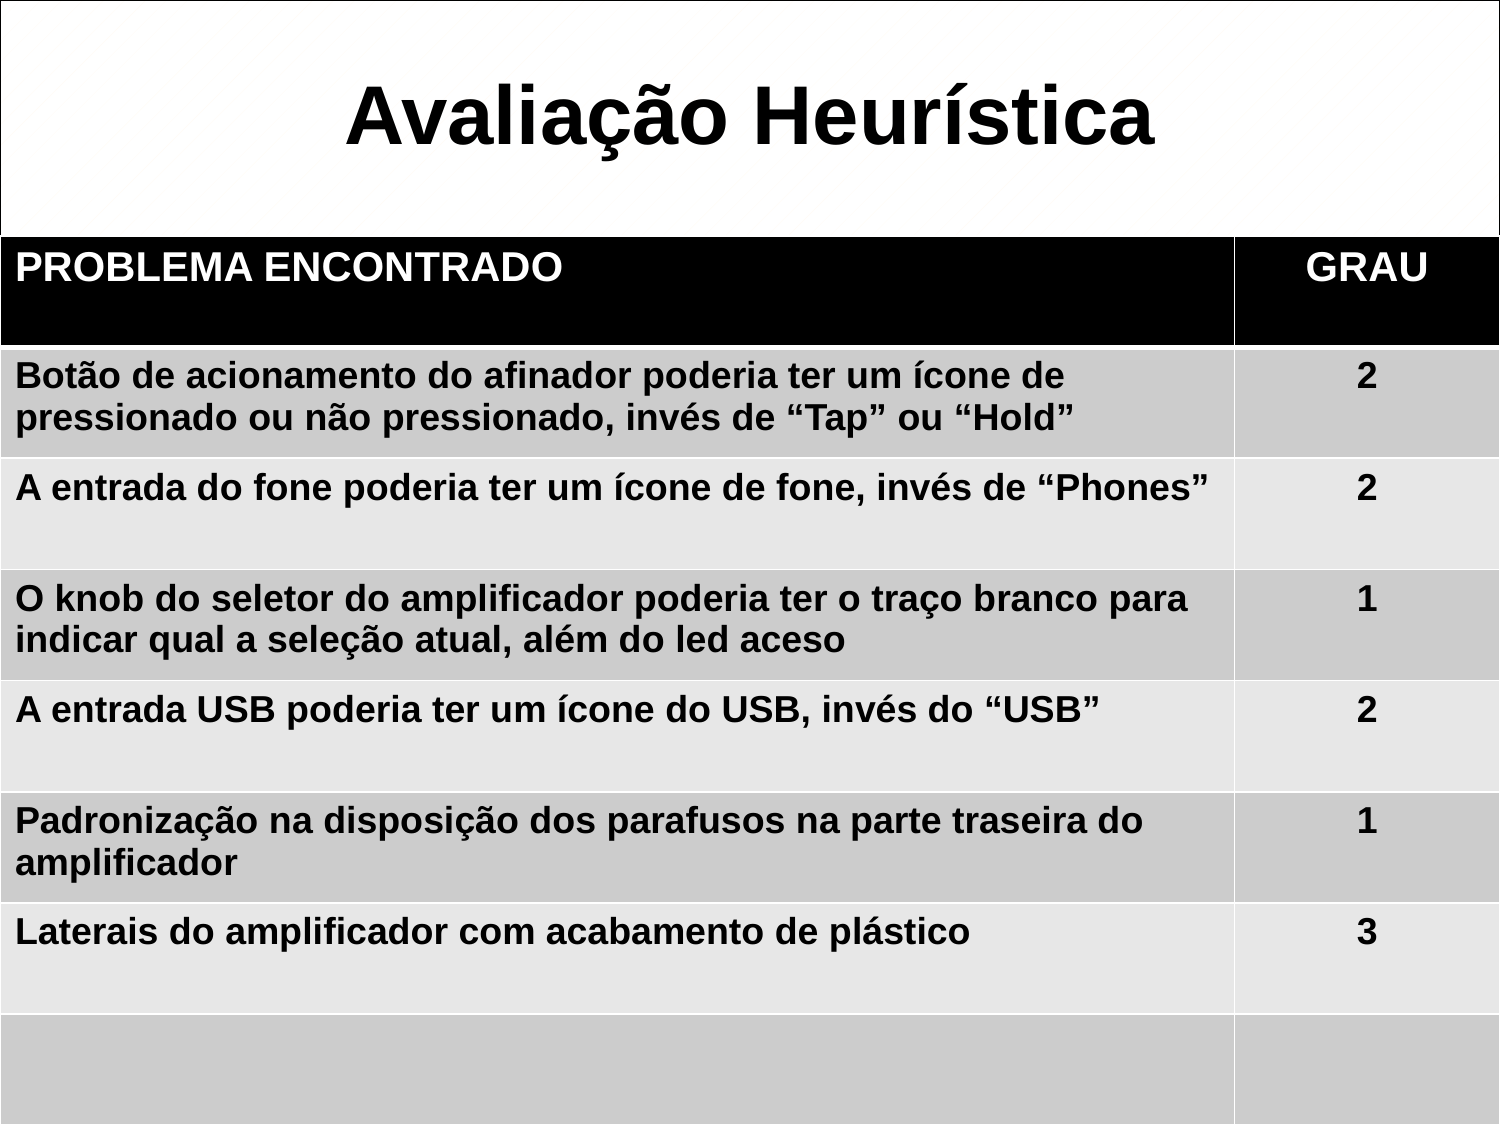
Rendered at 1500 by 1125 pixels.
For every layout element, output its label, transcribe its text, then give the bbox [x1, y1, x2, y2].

table_cell Laterais do amplificador com acabamento de plástico [1, 904, 1234, 1013]
table_cell 2 [1235, 459, 1499, 569]
table_cell 1 [1235, 570, 1499, 680]
table_cell A entrada do fone poderia ter um ícone de fone, invés de “Phones” [1, 459, 1234, 569]
table_cell A entrada USB poderia ter um ícone do USB, invés do “USB” [1, 681, 1234, 791]
table_cell O knob do seletor do amplificador poderia ter o traço branco para indicar qual a seleção atual, além do led aceso [1, 570, 1234, 680]
table_cell 2 [1235, 350, 1499, 457]
title Avaliação Heurística [0, 0, 1500, 235]
table_cell 3 [1235, 904, 1499, 1013]
table_header GRAU [1235, 237, 1499, 345]
table_header PROBLEMA ENCONTRADO [1, 237, 1234, 345]
table_cell [1235, 1015, 1499, 1124]
table_cell Botão de acionamento do afinador poderia ter um ícone de pressionado ou não pressionado, invés de “Tap” ou “Hold” [1, 350, 1234, 457]
table_cell [1, 1015, 1234, 1124]
table_cell 2 [1235, 681, 1499, 791]
table_cell 1 [1235, 793, 1499, 902]
table_cell Padronização na disposição dos parafusos na parte traseira do amplificador [1, 793, 1234, 902]
